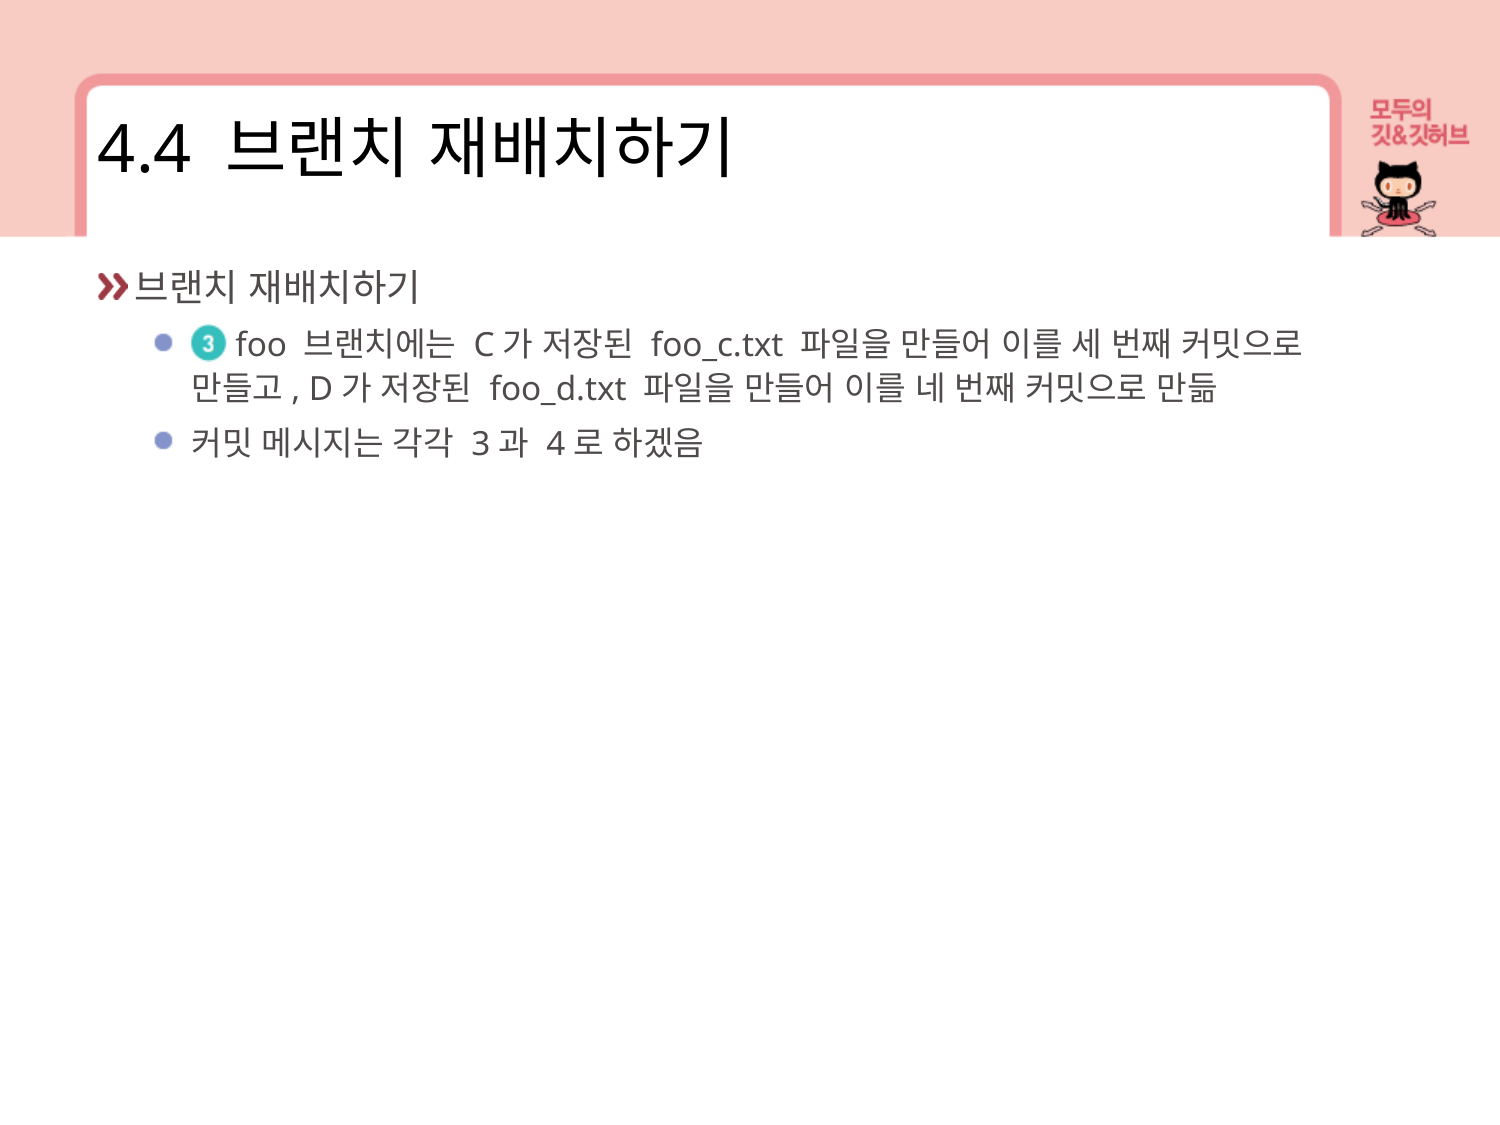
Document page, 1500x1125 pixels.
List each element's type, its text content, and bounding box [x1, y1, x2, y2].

text_box 브랜치 재배치하기 foo 브랜치에는 C가 저장된 foo_c.txt 파일을 만들어 이를 세 번째 커밋으로 만들고, D가 저장된 foo_d.txt 파일을 만들어 이를 네 번째 커밋으로 만듦 커밋 메시지는 각각 3과 4로 하겠음 [82, 252, 1413, 1067]
picture [0, 0, 1500, 1125]
text_box 4.4 브랜치 재배치하기 [82, 61, 1413, 193]
